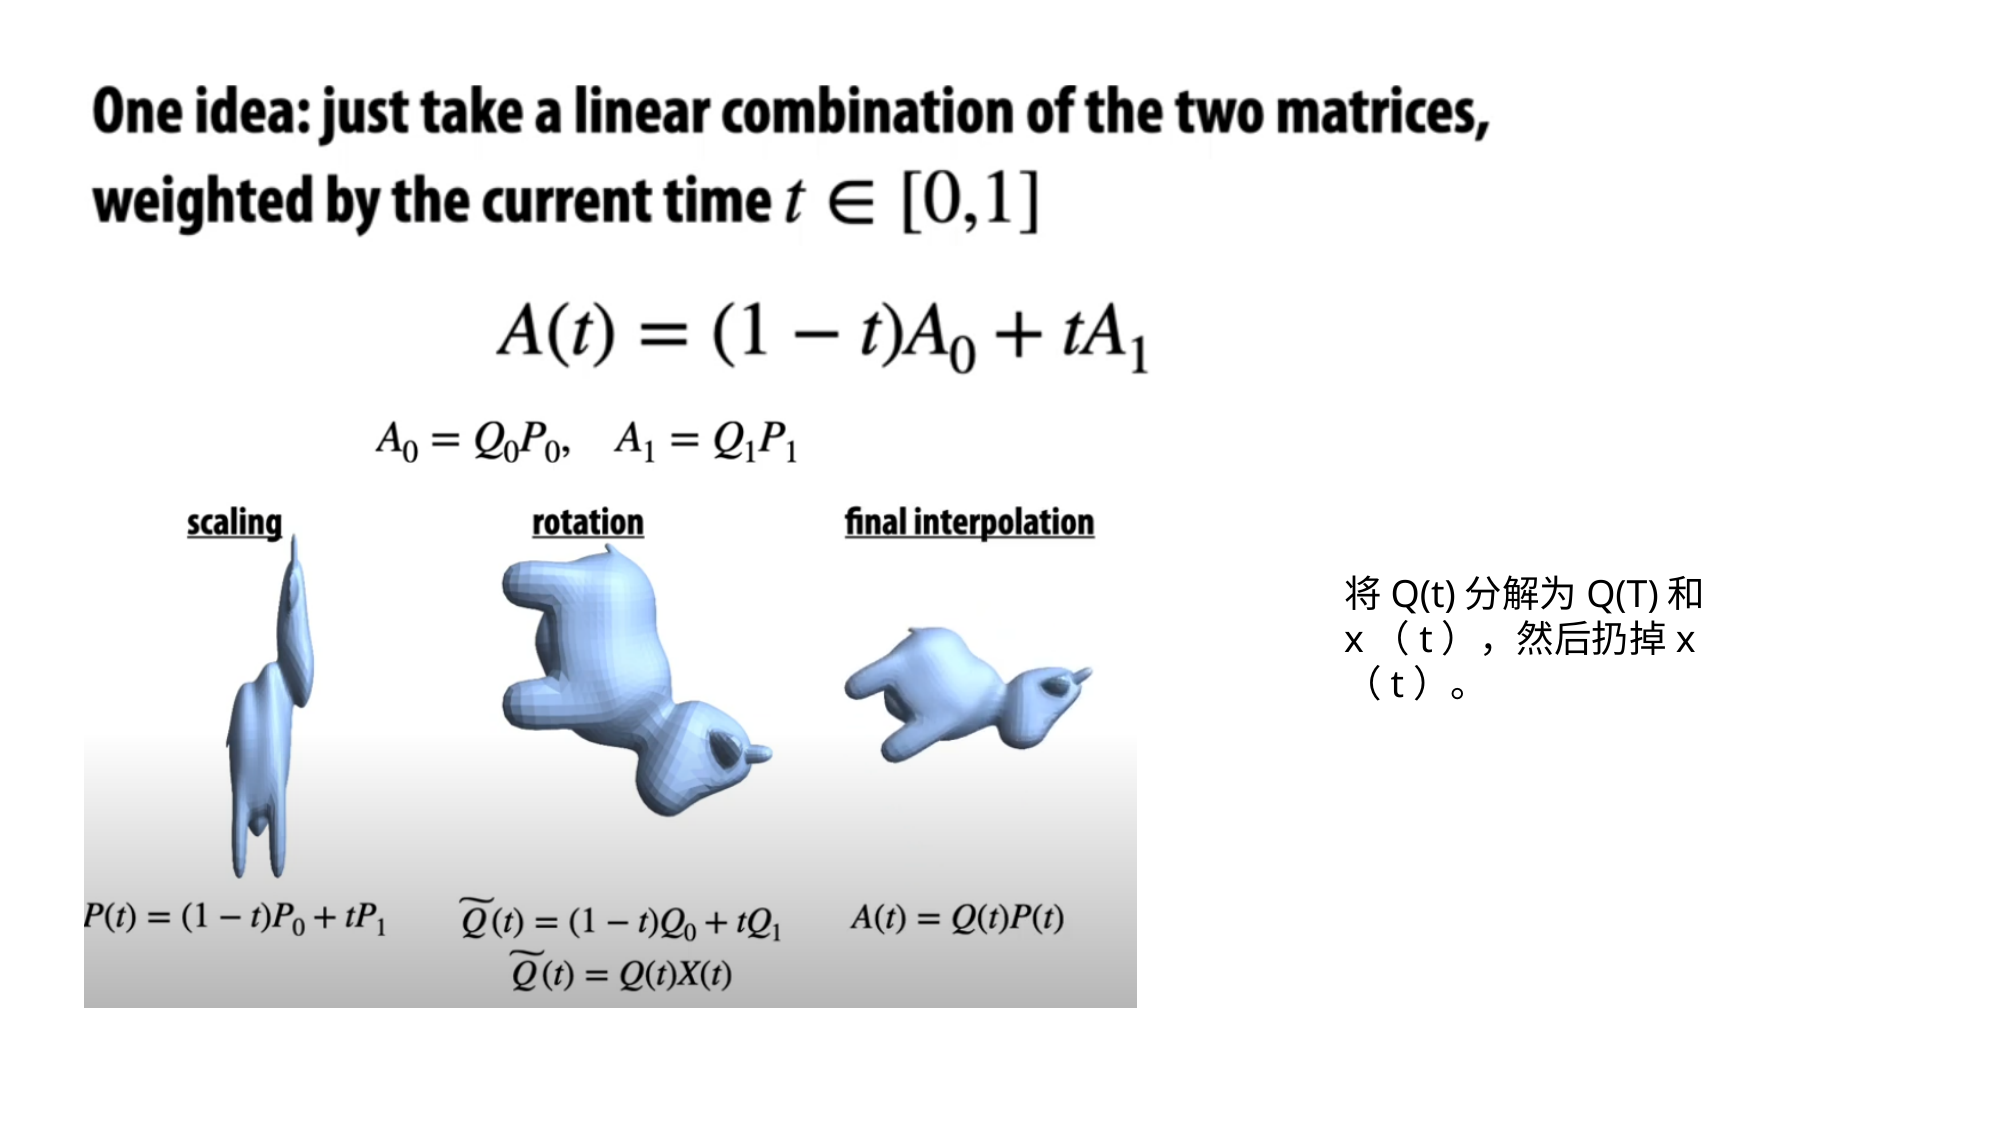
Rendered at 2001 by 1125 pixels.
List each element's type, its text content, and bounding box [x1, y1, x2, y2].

picture [84, 85, 1534, 379]
text_box 将Q(t)分解为Q(T)和x（t），然后扔掉x（t）。 [1329, 562, 1777, 713]
picture [84, 416, 1137, 1008]
